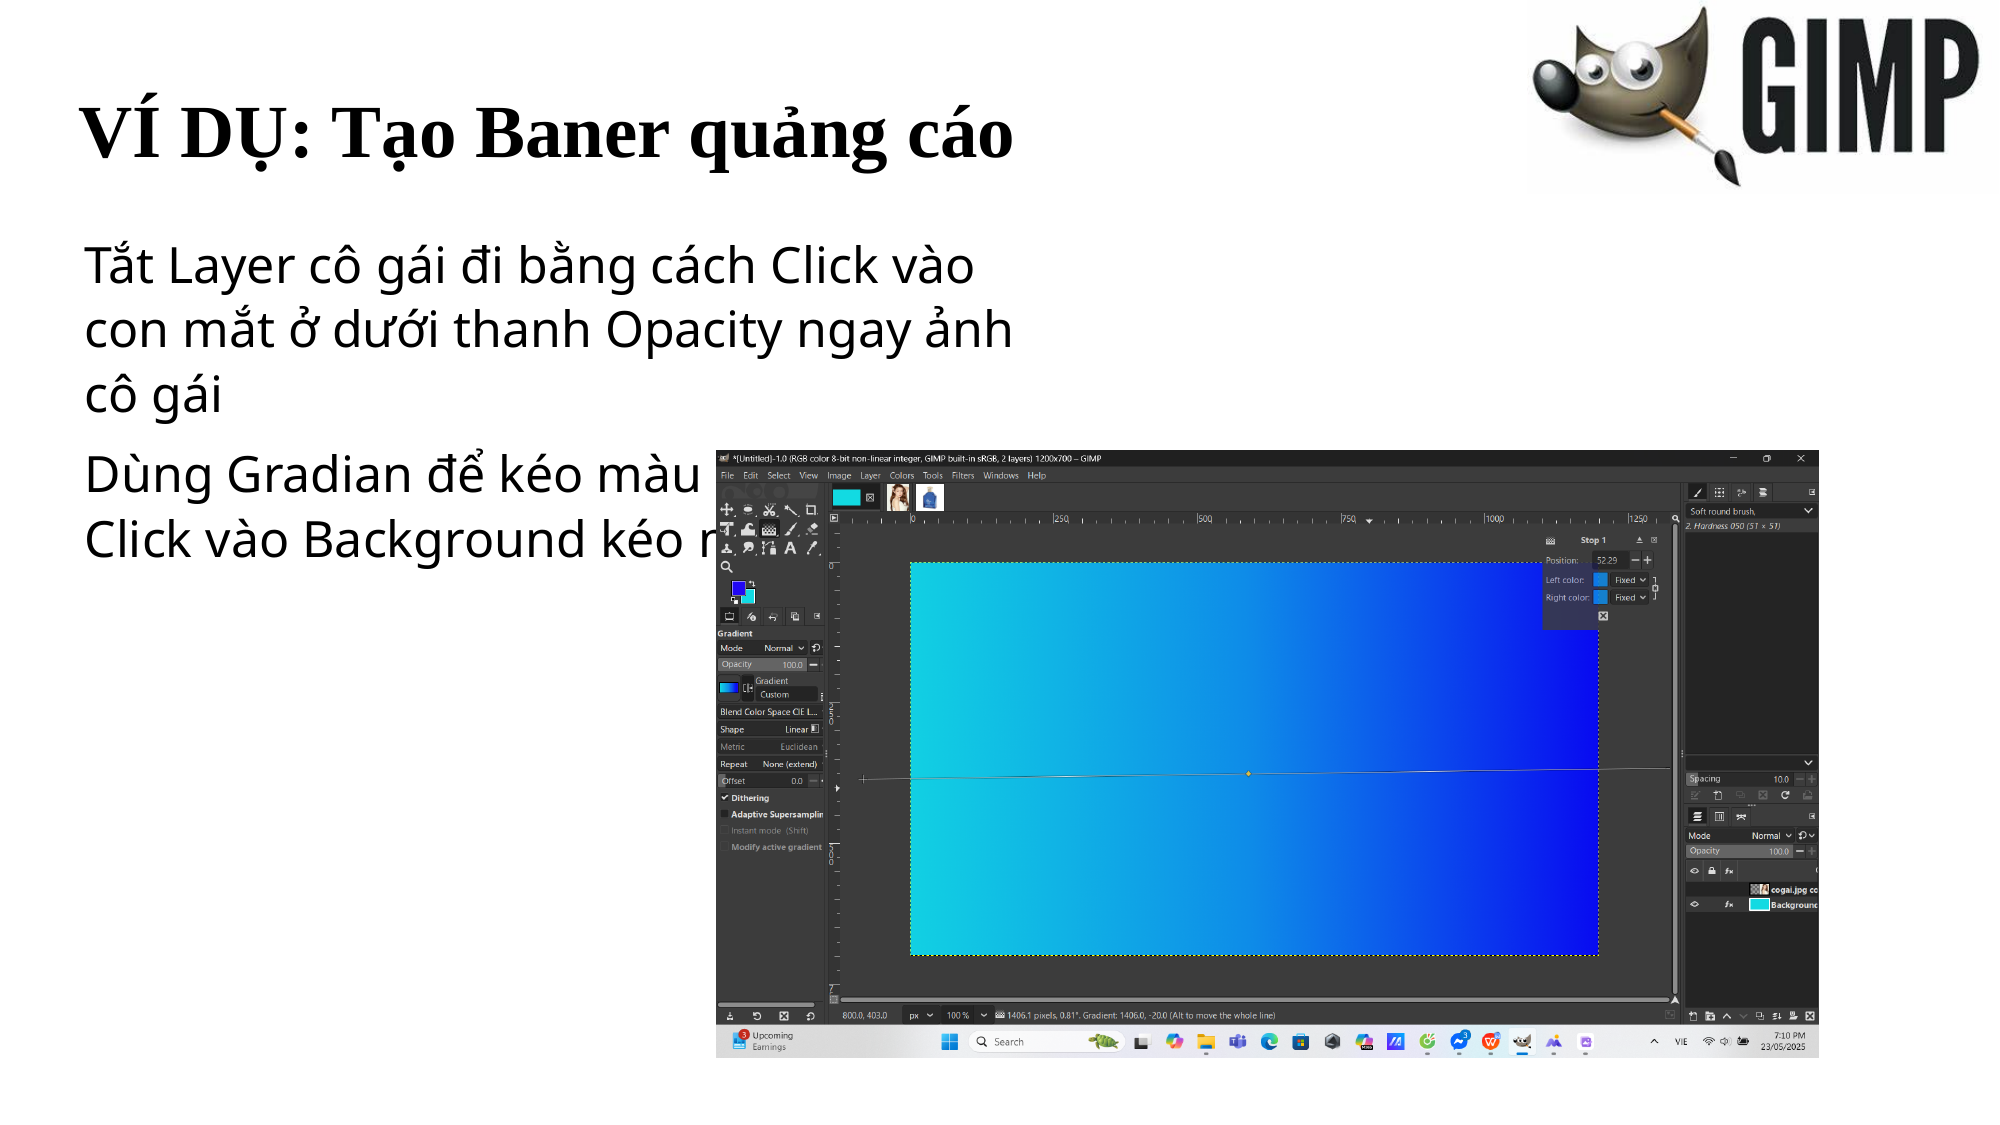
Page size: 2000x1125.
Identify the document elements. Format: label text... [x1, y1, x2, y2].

picture [1526, 0, 2000, 194]
picture [716, 450, 1819, 1058]
text_box VÍ DỤ: Tạo Baner quảng cáo [63, 29, 1031, 180]
text_box Tắt Layer cô gái đi bằng cách Click vào con mắt ở dưới thanh Opacity ngay ảnh cô gái Dùng Gradian để kéo màu nền đẹp hơn, Click vào Background kéo màu nền. [69, 222, 1070, 575]
